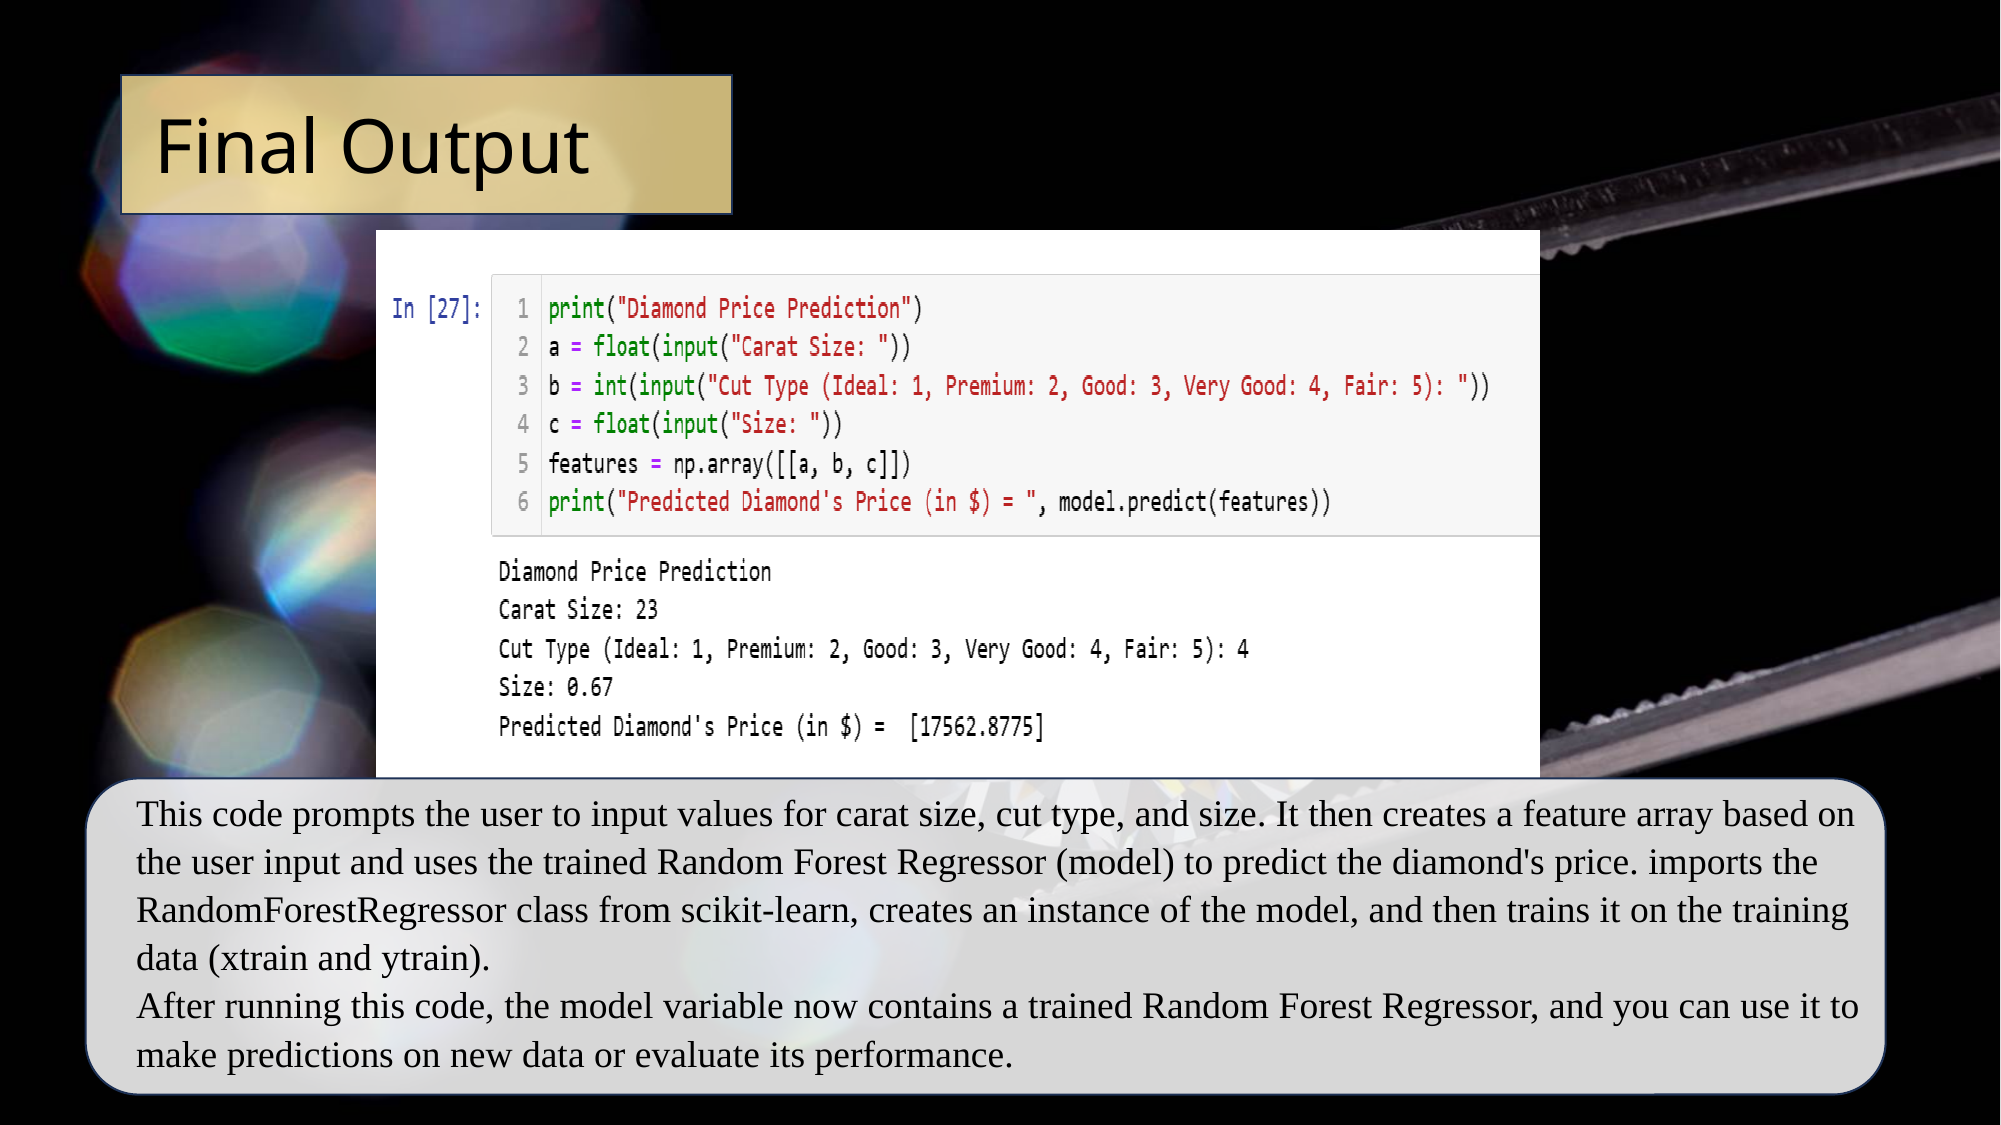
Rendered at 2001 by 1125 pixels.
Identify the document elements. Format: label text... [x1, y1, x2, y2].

text_box Final Output [139, 91, 790, 197]
picture [0, 0, 2001, 1125]
text_box [84, 780, 121, 1093]
text_box [120, 74, 733, 215]
text_box This code prompts the user to input values for carat size, cut type, and size. It then creates a feature array based on the user input and uses the trained Random Forest Regressor (model) to predict the diamond's price. imports the RandomForestRegressor class from scikit-learn, creates an instance of the model, and then trains it on the training data (xtrain and ytrain). After running this code, the model variable now contains a trained Random Forest Regressor, and you can use it to make predictions on new data or evaluate its performance. [121, 778, 1922, 1125]
